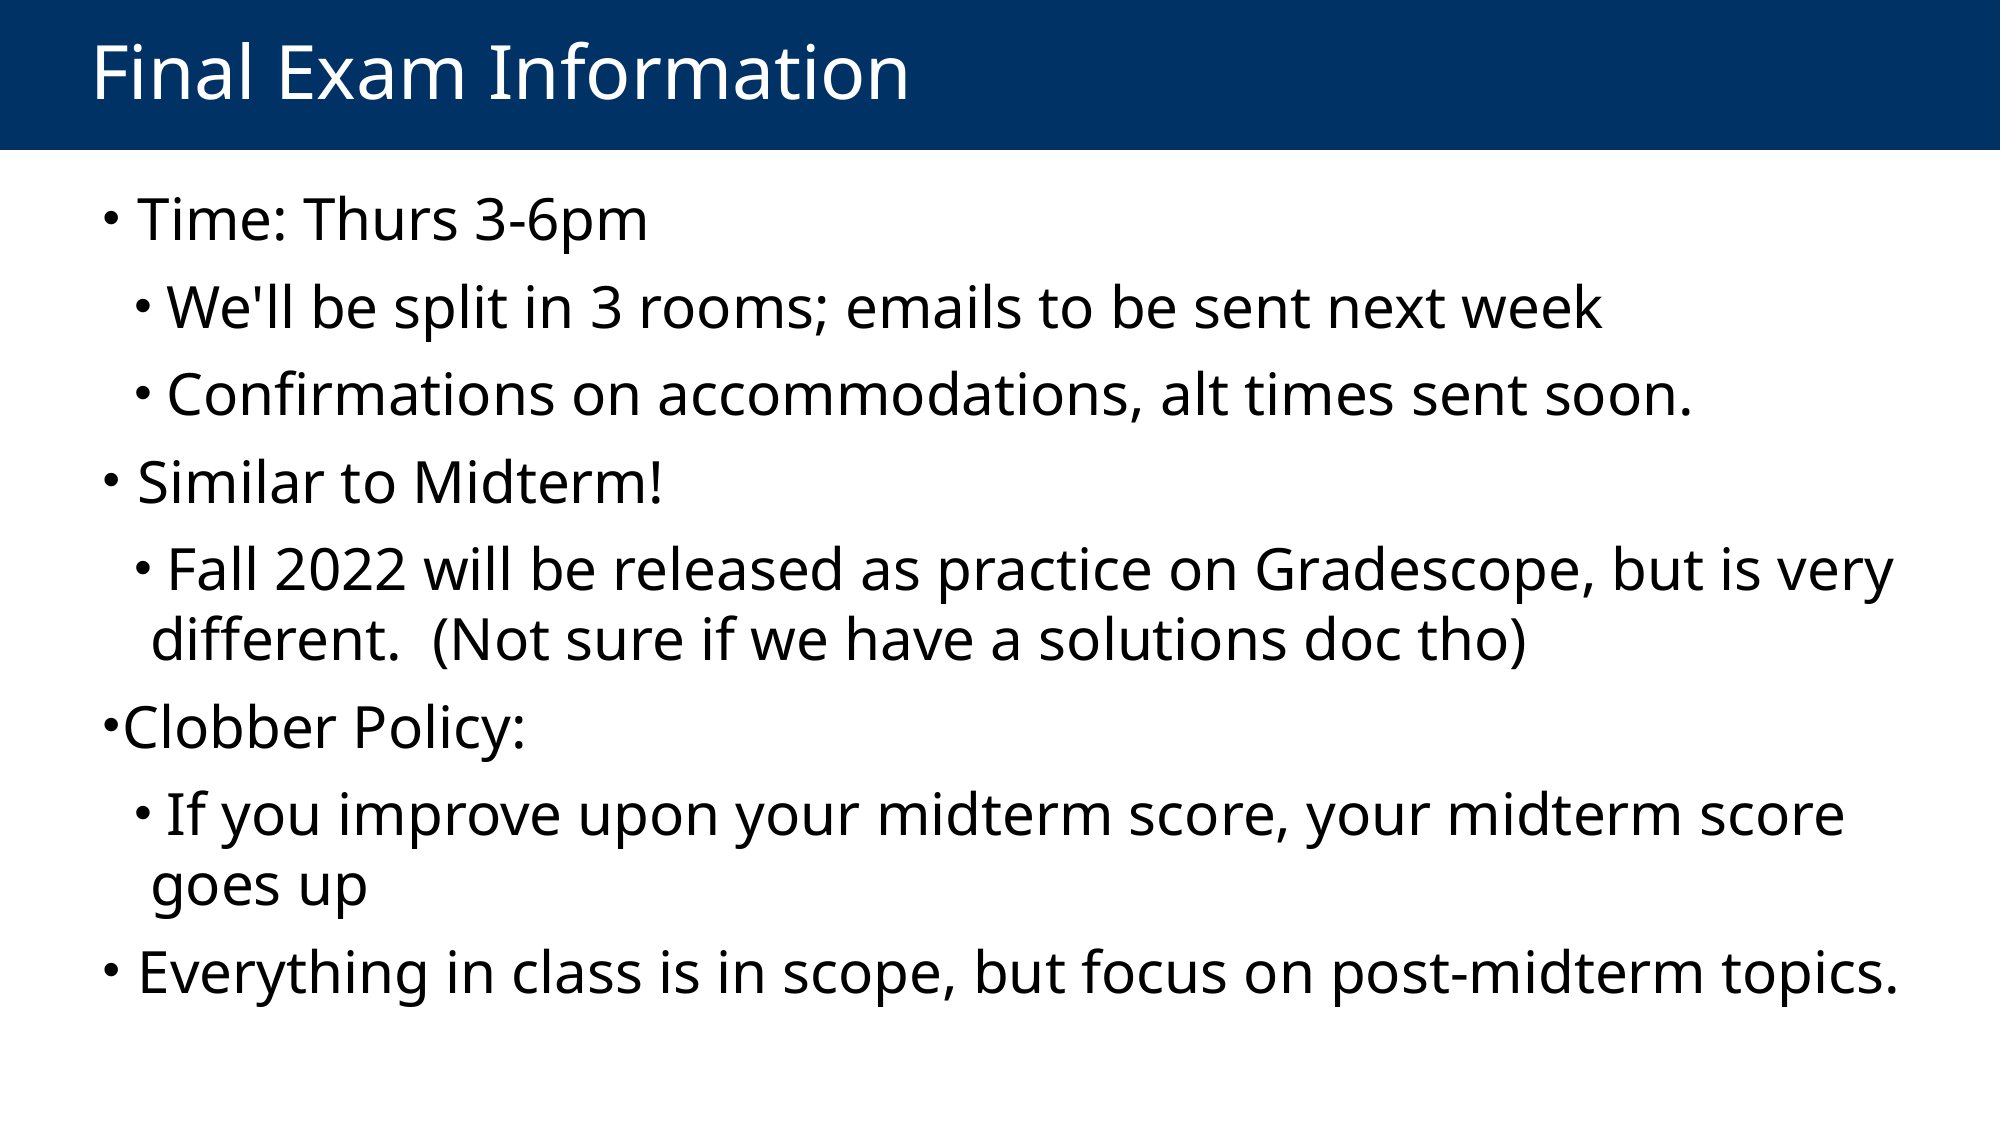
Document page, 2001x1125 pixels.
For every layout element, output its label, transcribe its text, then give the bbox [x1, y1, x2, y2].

title Final Exam Information [0, 0, 2000, 152]
list Time: Thurs 3-6pm We'll be split in 3 rooms; emails to be sent next week Confirmations on accommodations, alt times sent soon. Similar to Midterm! Fall 2022 will be released as practice on Gradescope, but is very different. (Not sure if we have a solutions doc tho) Clobber Policy: If you improve upon your midterm score, your midterm score goes up Everything in class is in scope, but focus on post-midterm topics. [87, 174, 1928, 1038]
